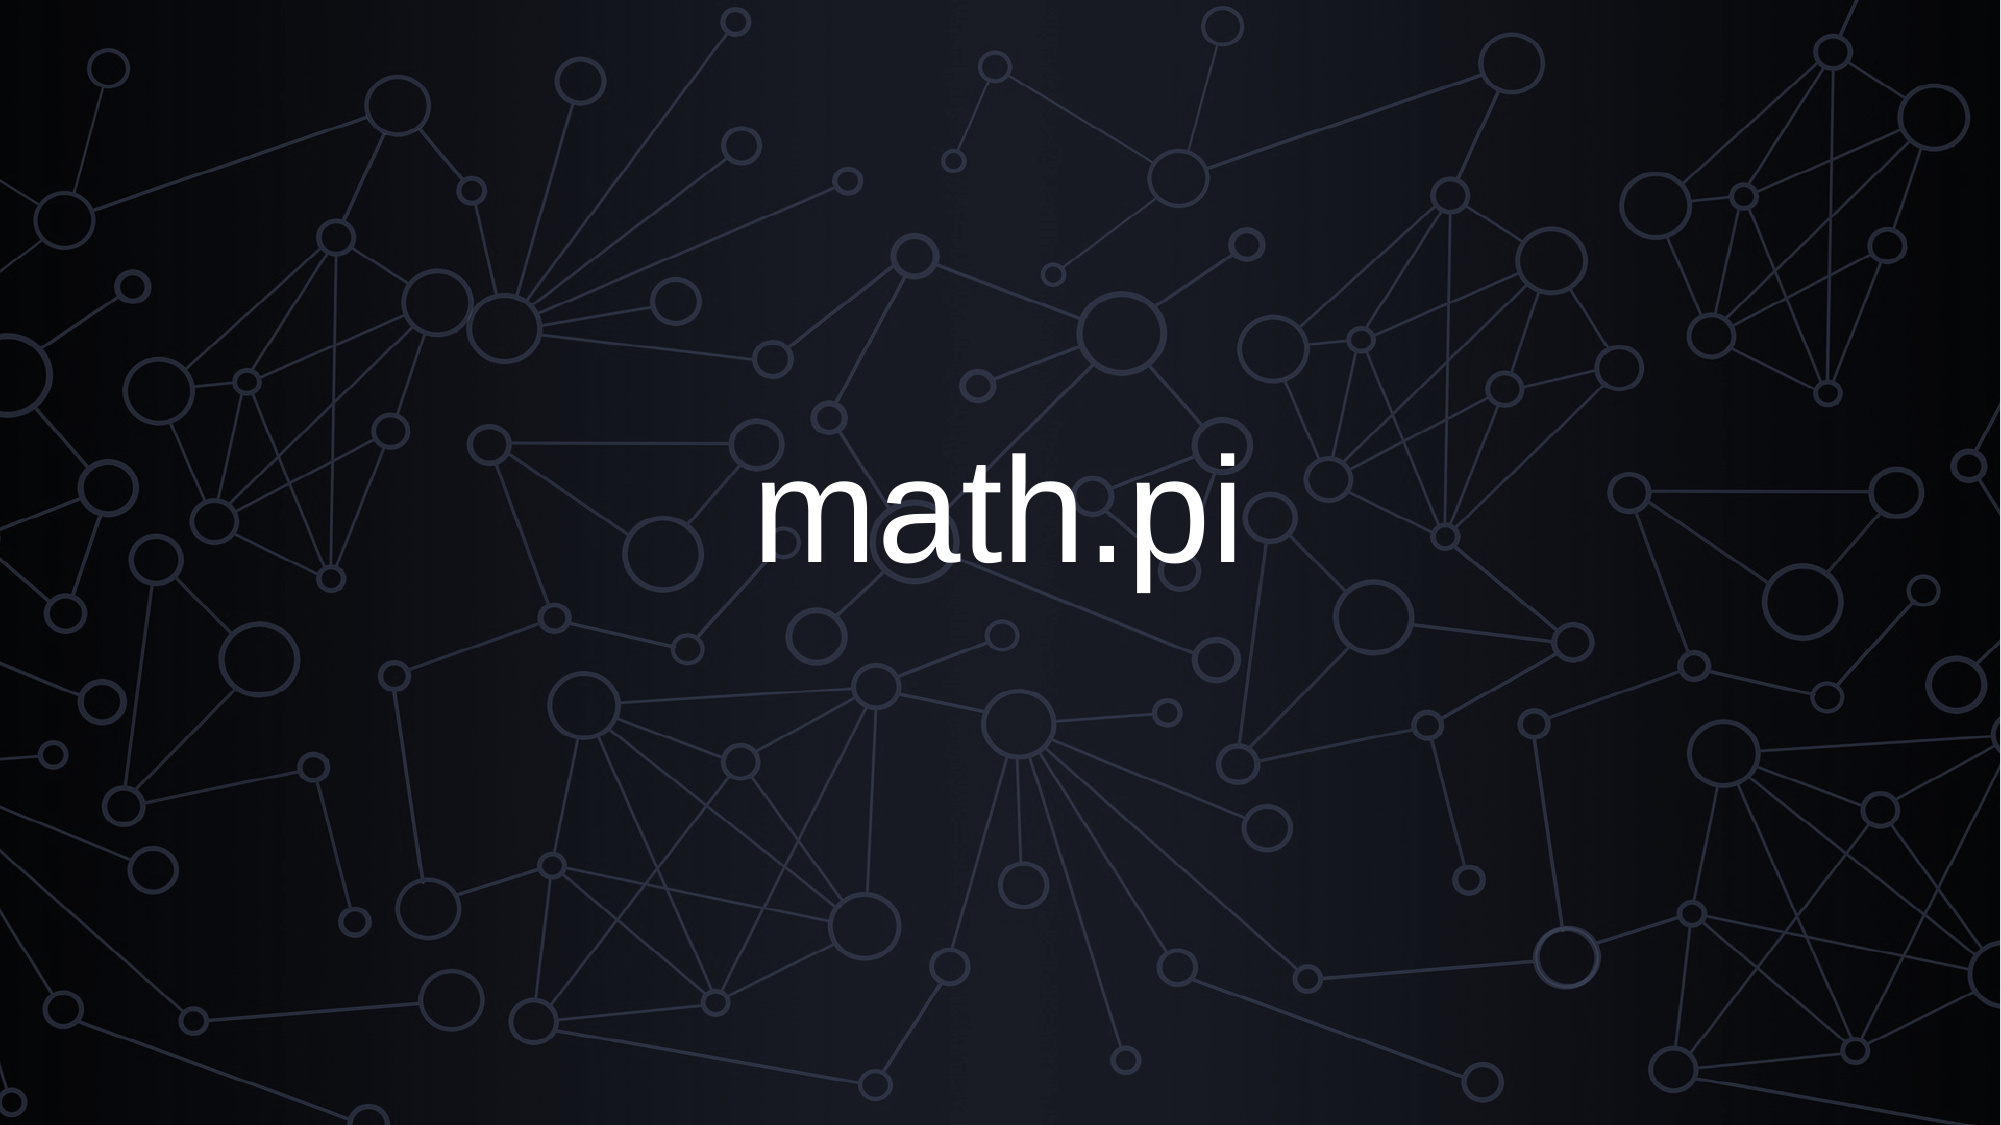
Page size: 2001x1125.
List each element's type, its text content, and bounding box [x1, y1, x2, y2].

title math.pi [136, 280, 1862, 749]
